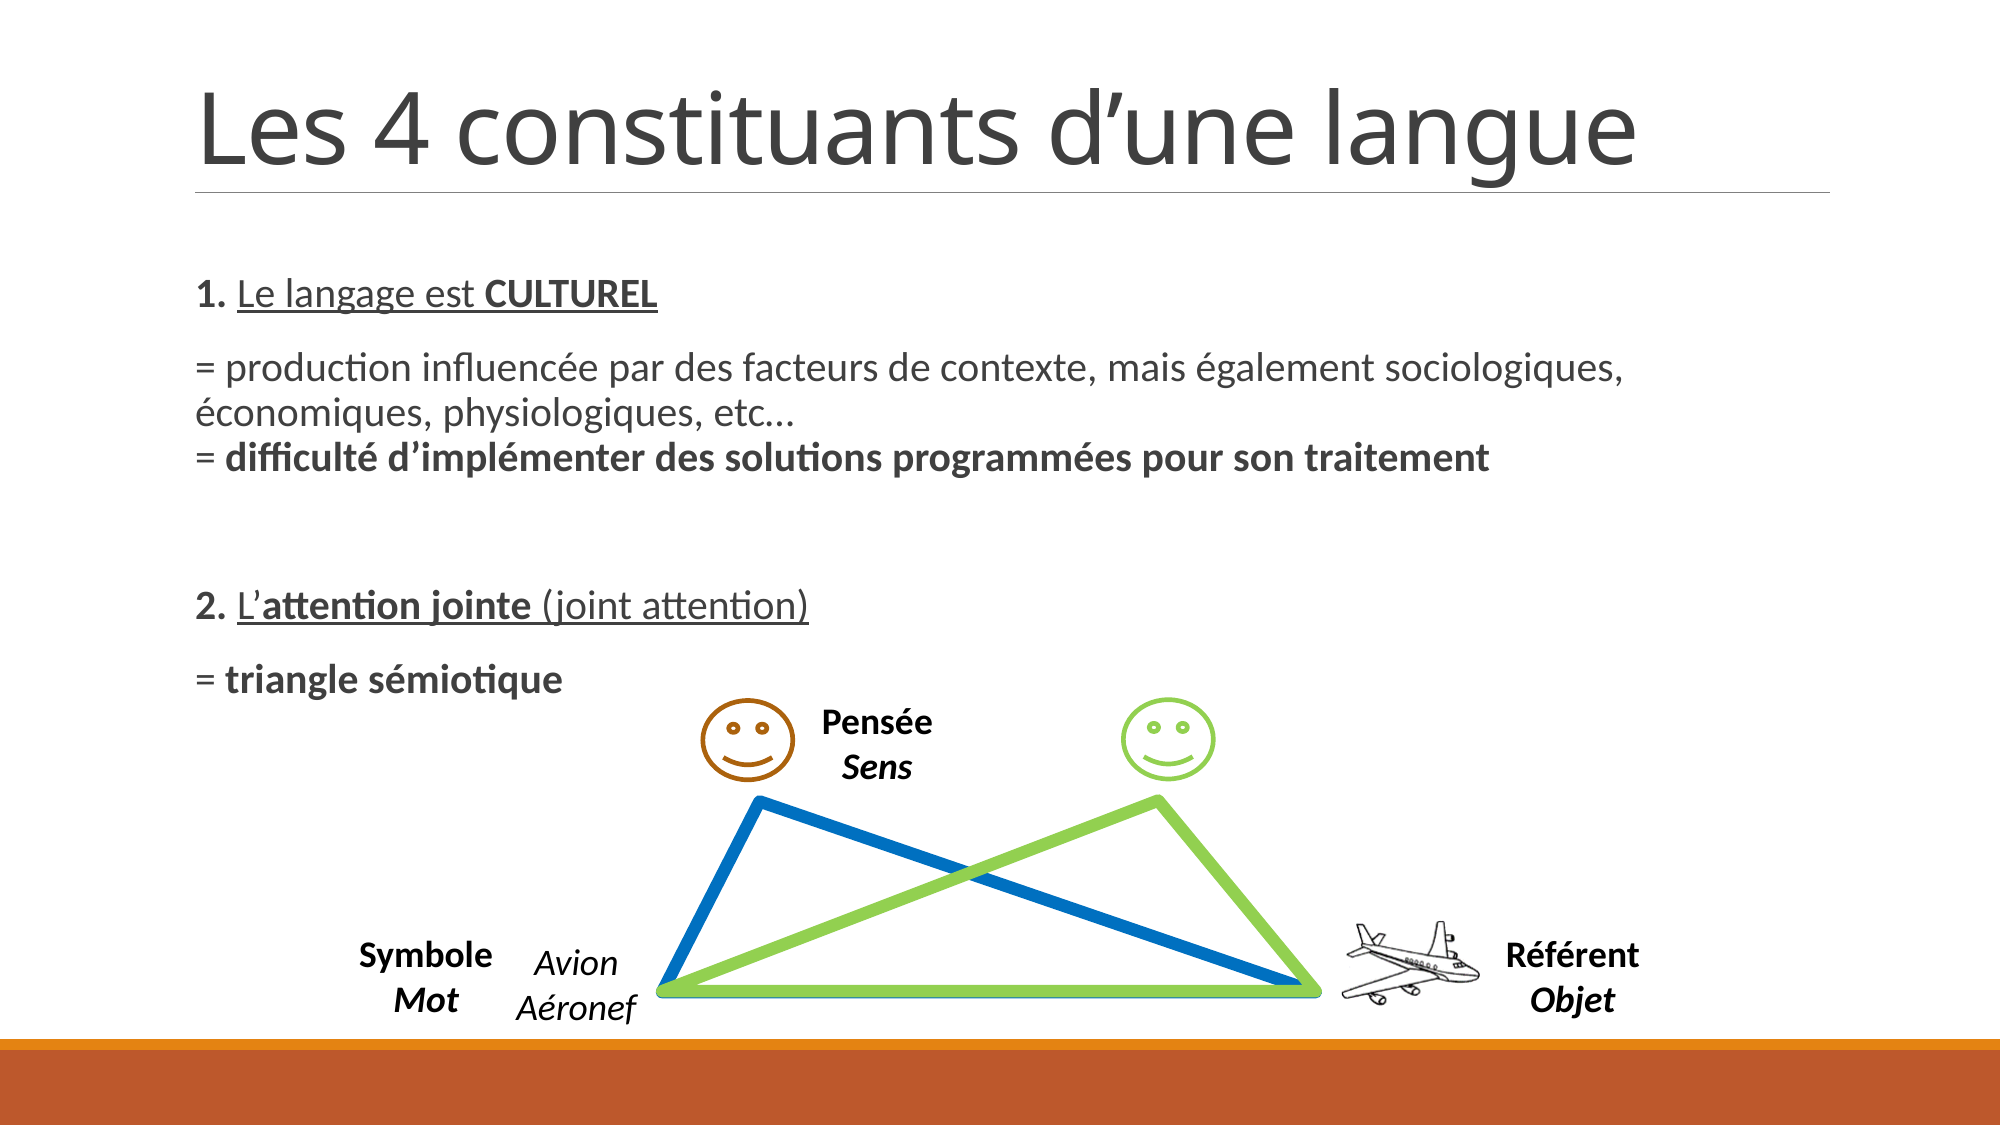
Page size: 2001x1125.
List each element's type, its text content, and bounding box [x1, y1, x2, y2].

text_box Référent Objet [1491, 922, 1685, 1028]
list 1. Le langage est CULTUREL = production influencée par des facteurs de contexte, mais également sociologiques, économiques, physiologiques, etc… = difficulté d’implémenter des solutions programmées pour son traitement 2. L’attention jointe (joint attention) = triangle sémiotique [180, 263, 1830, 976]
text_box Pensée Sens [766, 689, 989, 794]
title Les 4 constituants d’une langue [180, 47, 1830, 193]
text_box [1122, 698, 1215, 781]
text_box [688, 800, 968, 979]
text_box Avion Aéronef [464, 930, 688, 1036]
picture [1341, 895, 1482, 1036]
text_box Symbole Mot [314, 922, 538, 1028]
text_box [701, 699, 766, 782]
text_box [660, 799, 1317, 993]
